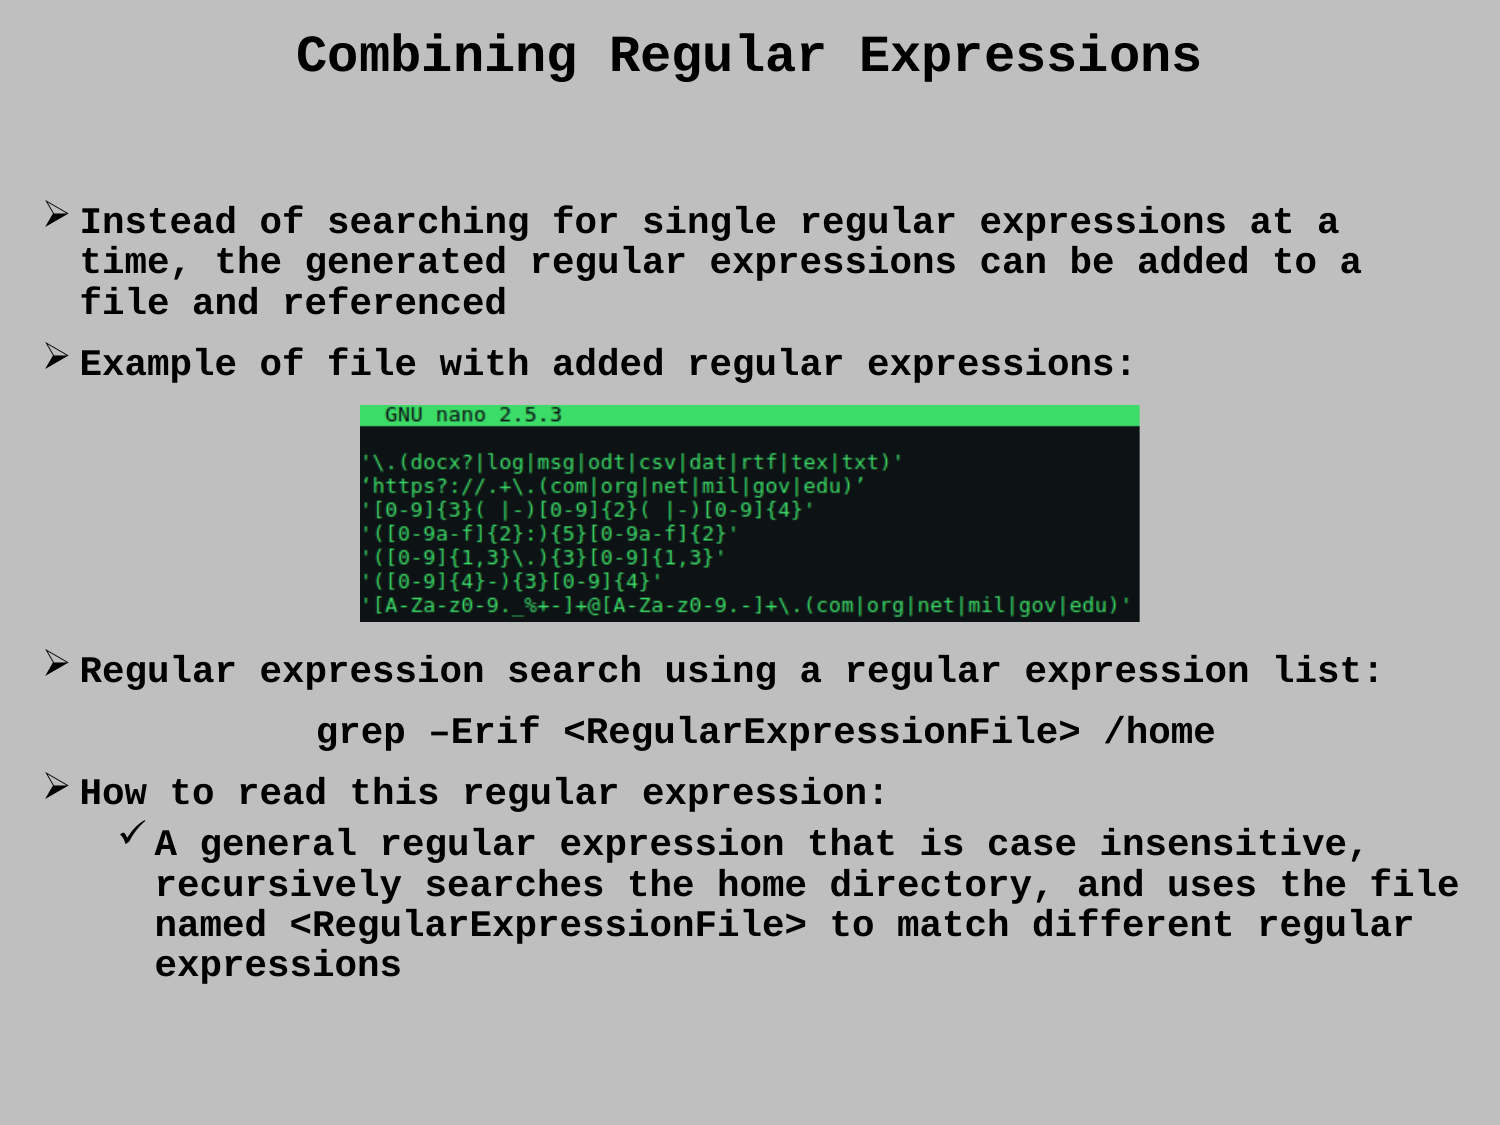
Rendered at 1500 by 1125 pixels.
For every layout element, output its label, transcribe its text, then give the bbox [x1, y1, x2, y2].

list Instead of searching for single regular expressions at a time, the generated regular expressions can be added to a file and referenced Example of file with added regular expressions: Regular expression search using a regular expression list: grep –Erif <RegularExpressionFile> /home How to read this regular expression: A general regular expression that is case insensitive, recursively searches the home directory, and uses the file named <RegularExpressionFile> to match different regular expressions [42, 201, 1468, 1021]
picture [359, 404, 1140, 622]
text_box Combining Regular Expressions [61, 15, 1439, 87]
